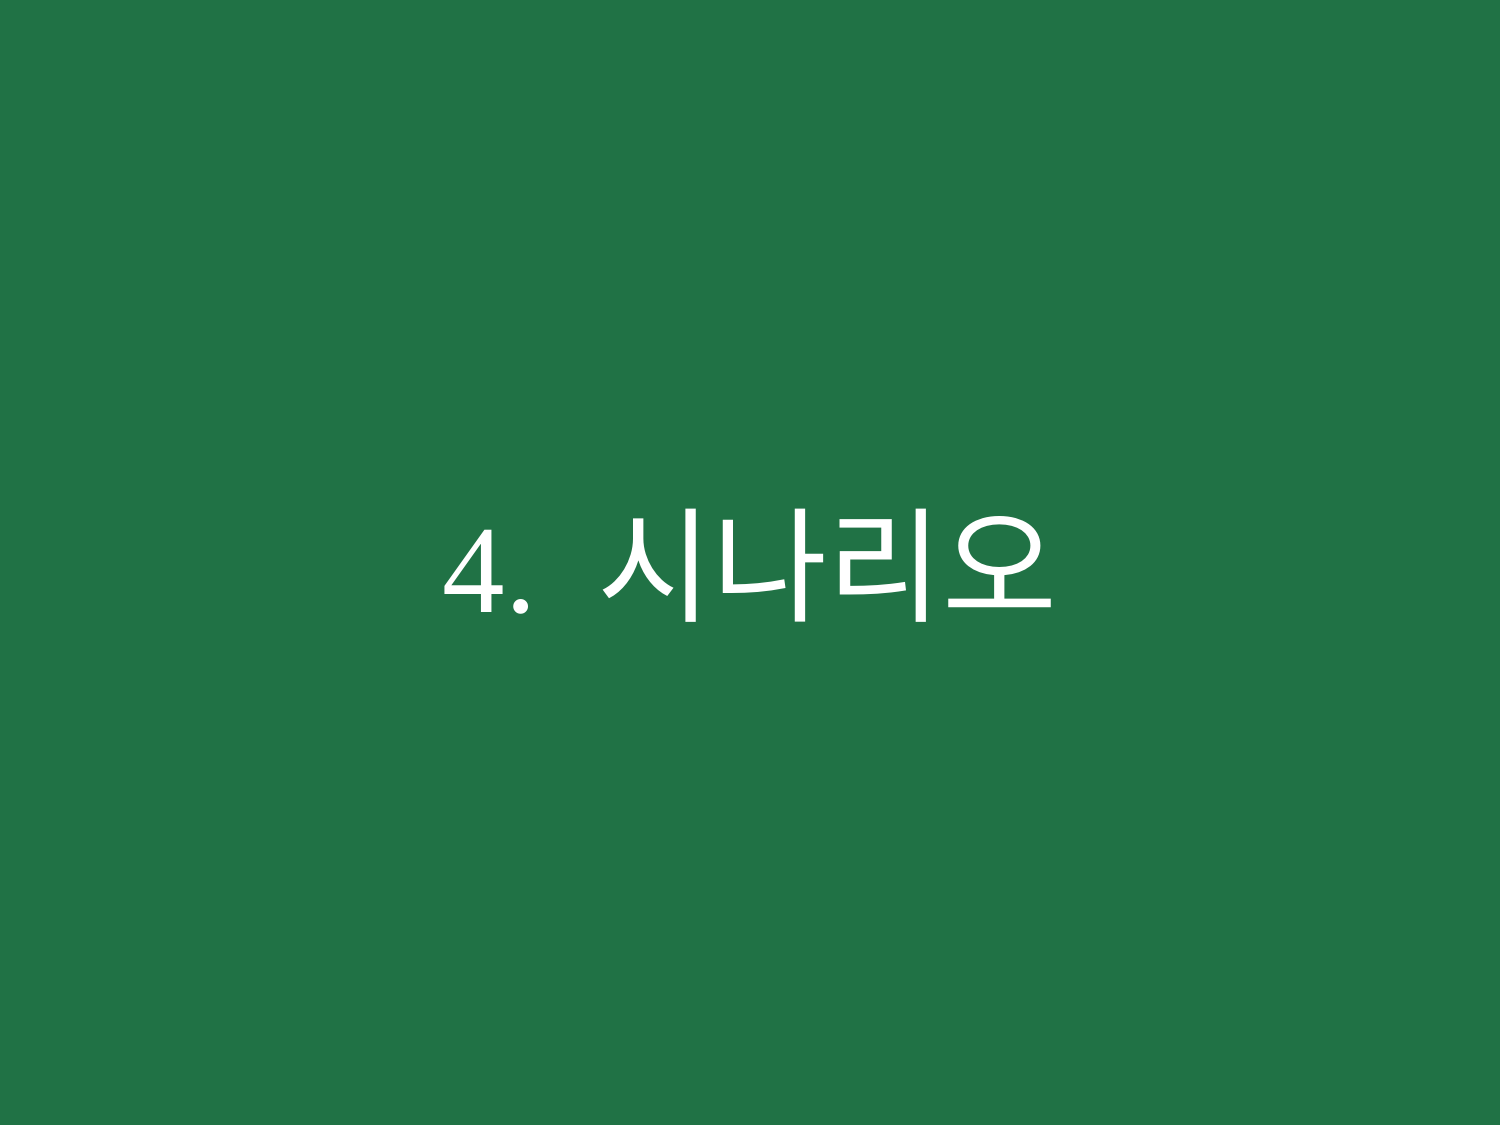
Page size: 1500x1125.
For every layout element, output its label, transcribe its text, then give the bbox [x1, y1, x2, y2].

text_box 4. 시나리오 [0, 0, 1500, 1125]
